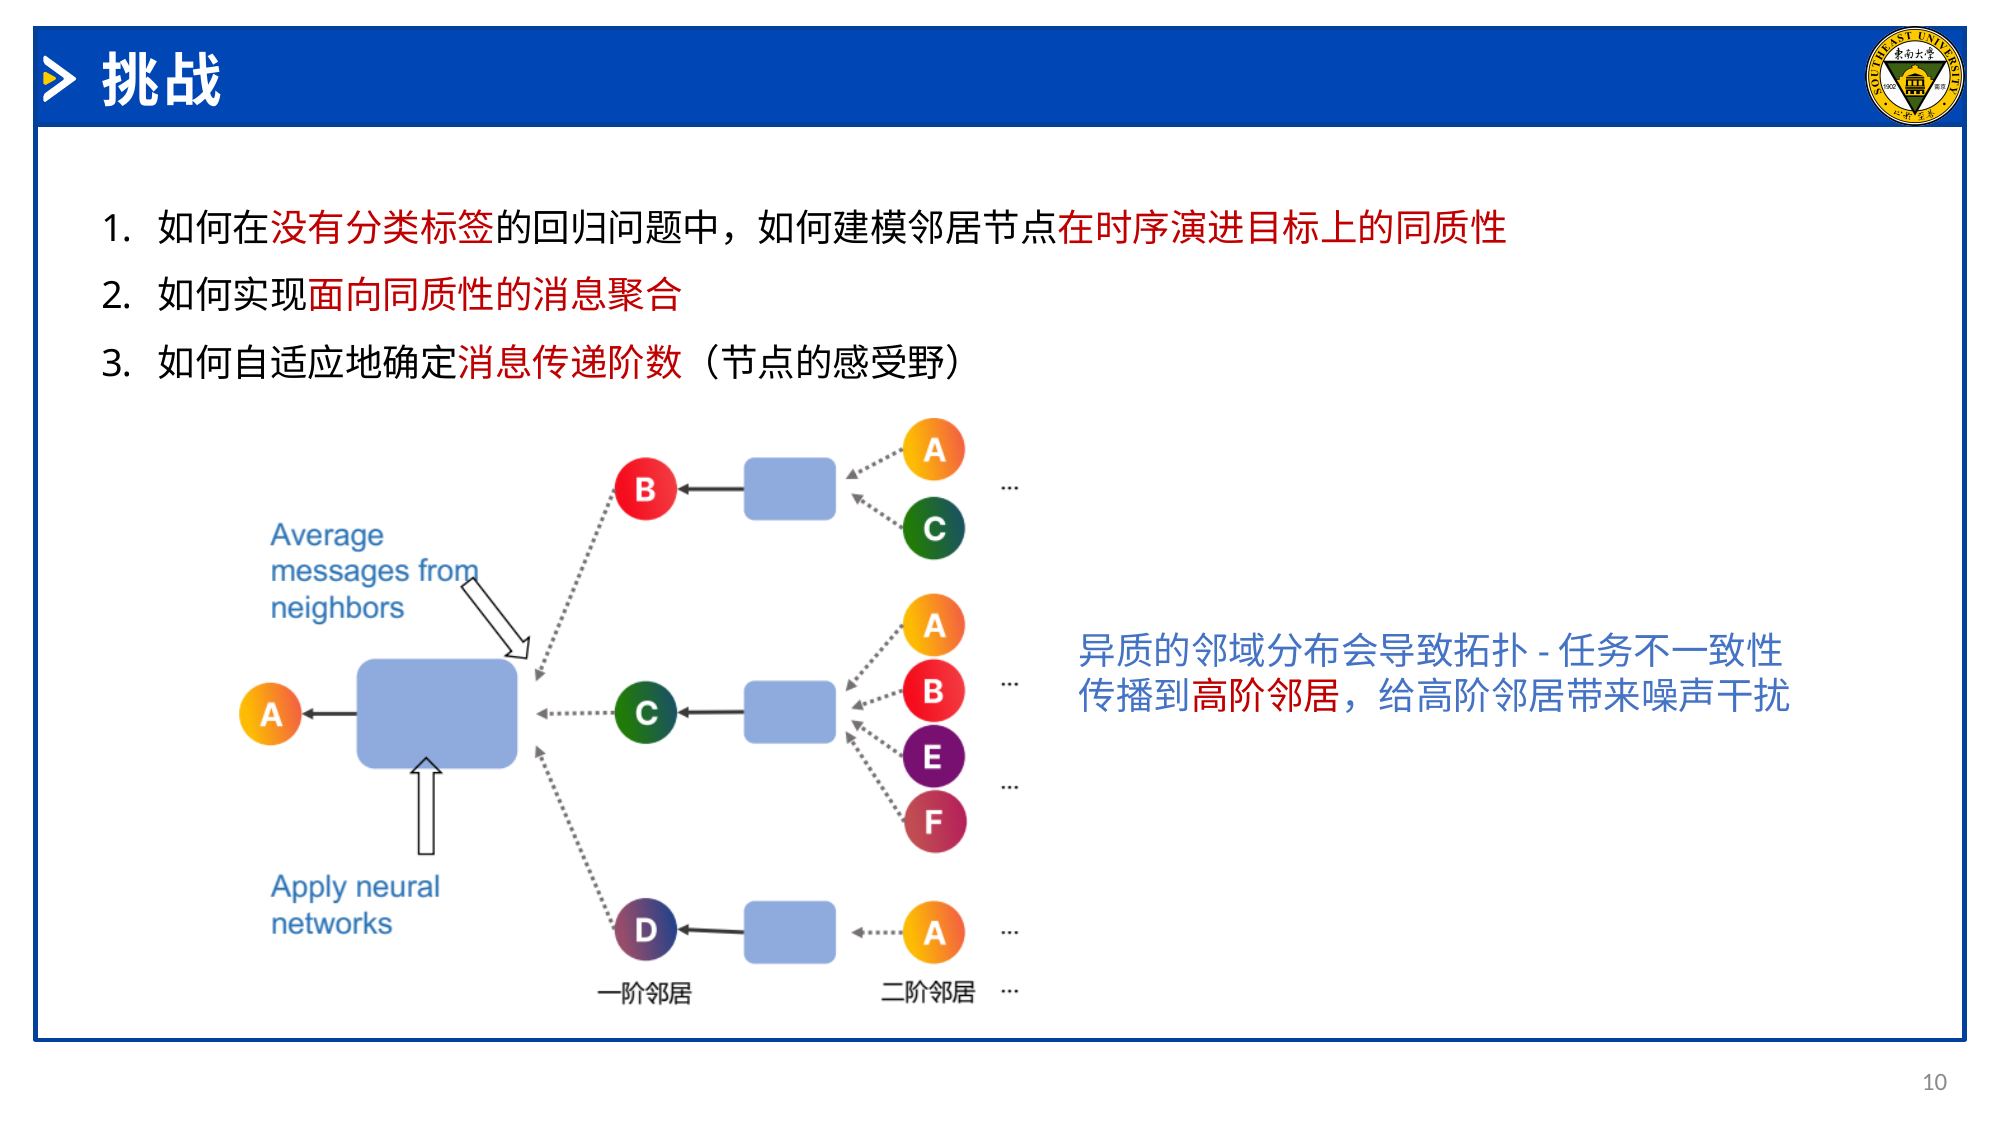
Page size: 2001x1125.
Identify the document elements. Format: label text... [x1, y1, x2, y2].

picture [1865, 26, 1965, 126]
text_box 如何自适应地确定消息传递阶数（节点的感受野） [86, 308, 1924, 391]
title 挑战 [86, 35, 1743, 122]
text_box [238, 418, 1828, 1021]
slide_number 10 [1843, 1051, 1963, 1111]
text_box 如何在没有分类标签的回归问题中，如何建模邻居节点在时序演进目标上的同质性 如何实现面向同质性的消息聚合 [86, 173, 1924, 308]
